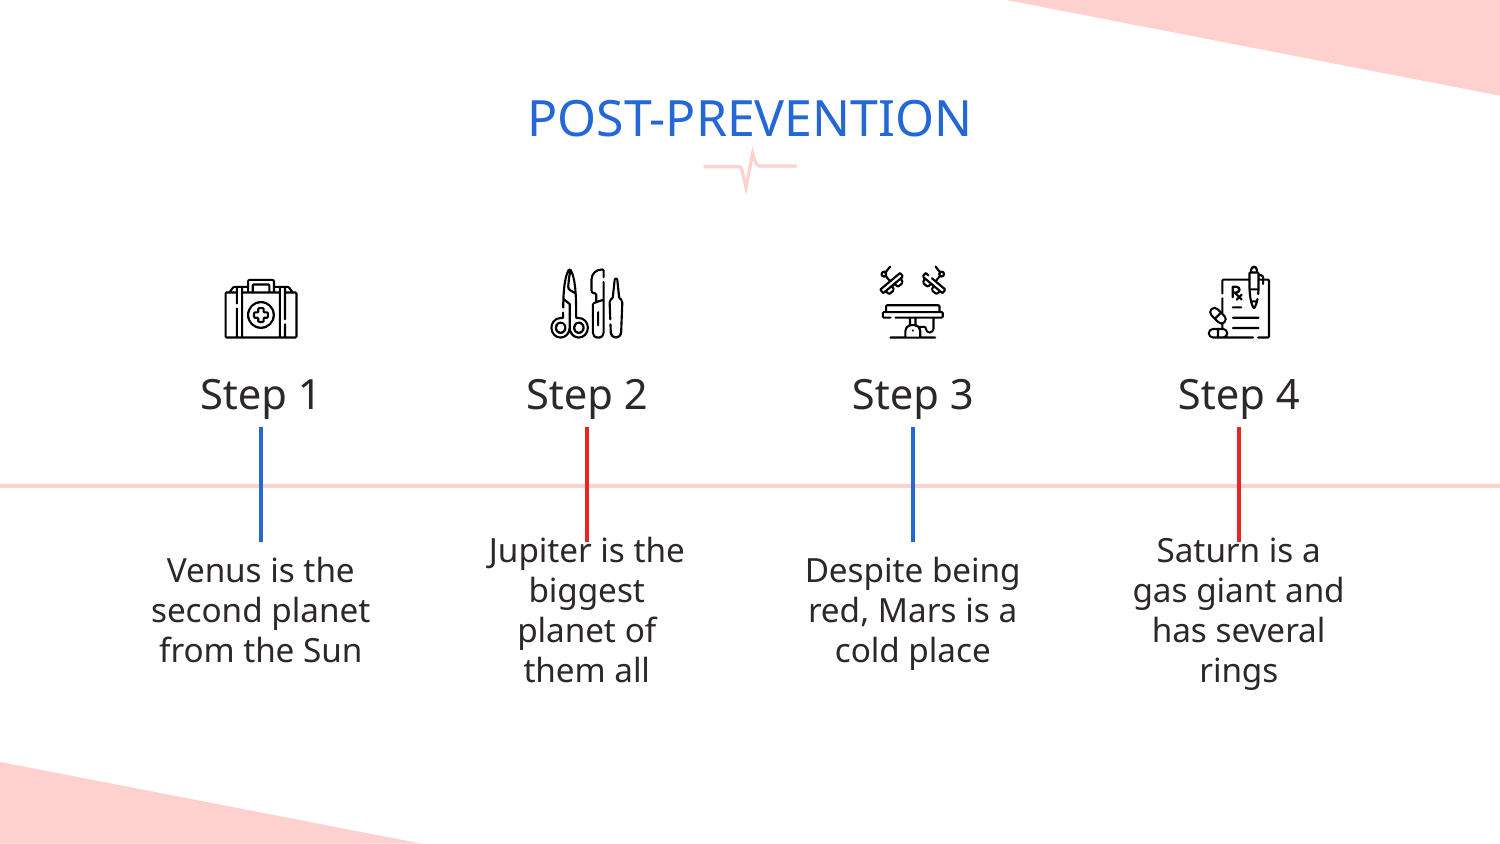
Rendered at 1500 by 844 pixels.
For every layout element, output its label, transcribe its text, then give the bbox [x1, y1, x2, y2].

text_box Saturn is a gas giant and has several rings [1113, 542, 1365, 676]
text_box Jupiter is the biggest planet of them all [461, 542, 713, 676]
text_box Venus is the second planet from the Sun [135, 542, 387, 676]
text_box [224, 278, 298, 339]
text_box Step 1 [135, 358, 387, 428]
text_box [879, 265, 947, 339]
text_box Step 4 [1113, 358, 1365, 428]
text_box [1207, 265, 1271, 339]
text_box Step 2 [461, 358, 713, 428]
text_box Step 3 [787, 358, 1039, 428]
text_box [550, 268, 624, 339]
text_box Despite being red, Mars is a cold place [787, 542, 1039, 676]
title POST-PREVENTION [0, 71, 1500, 141]
